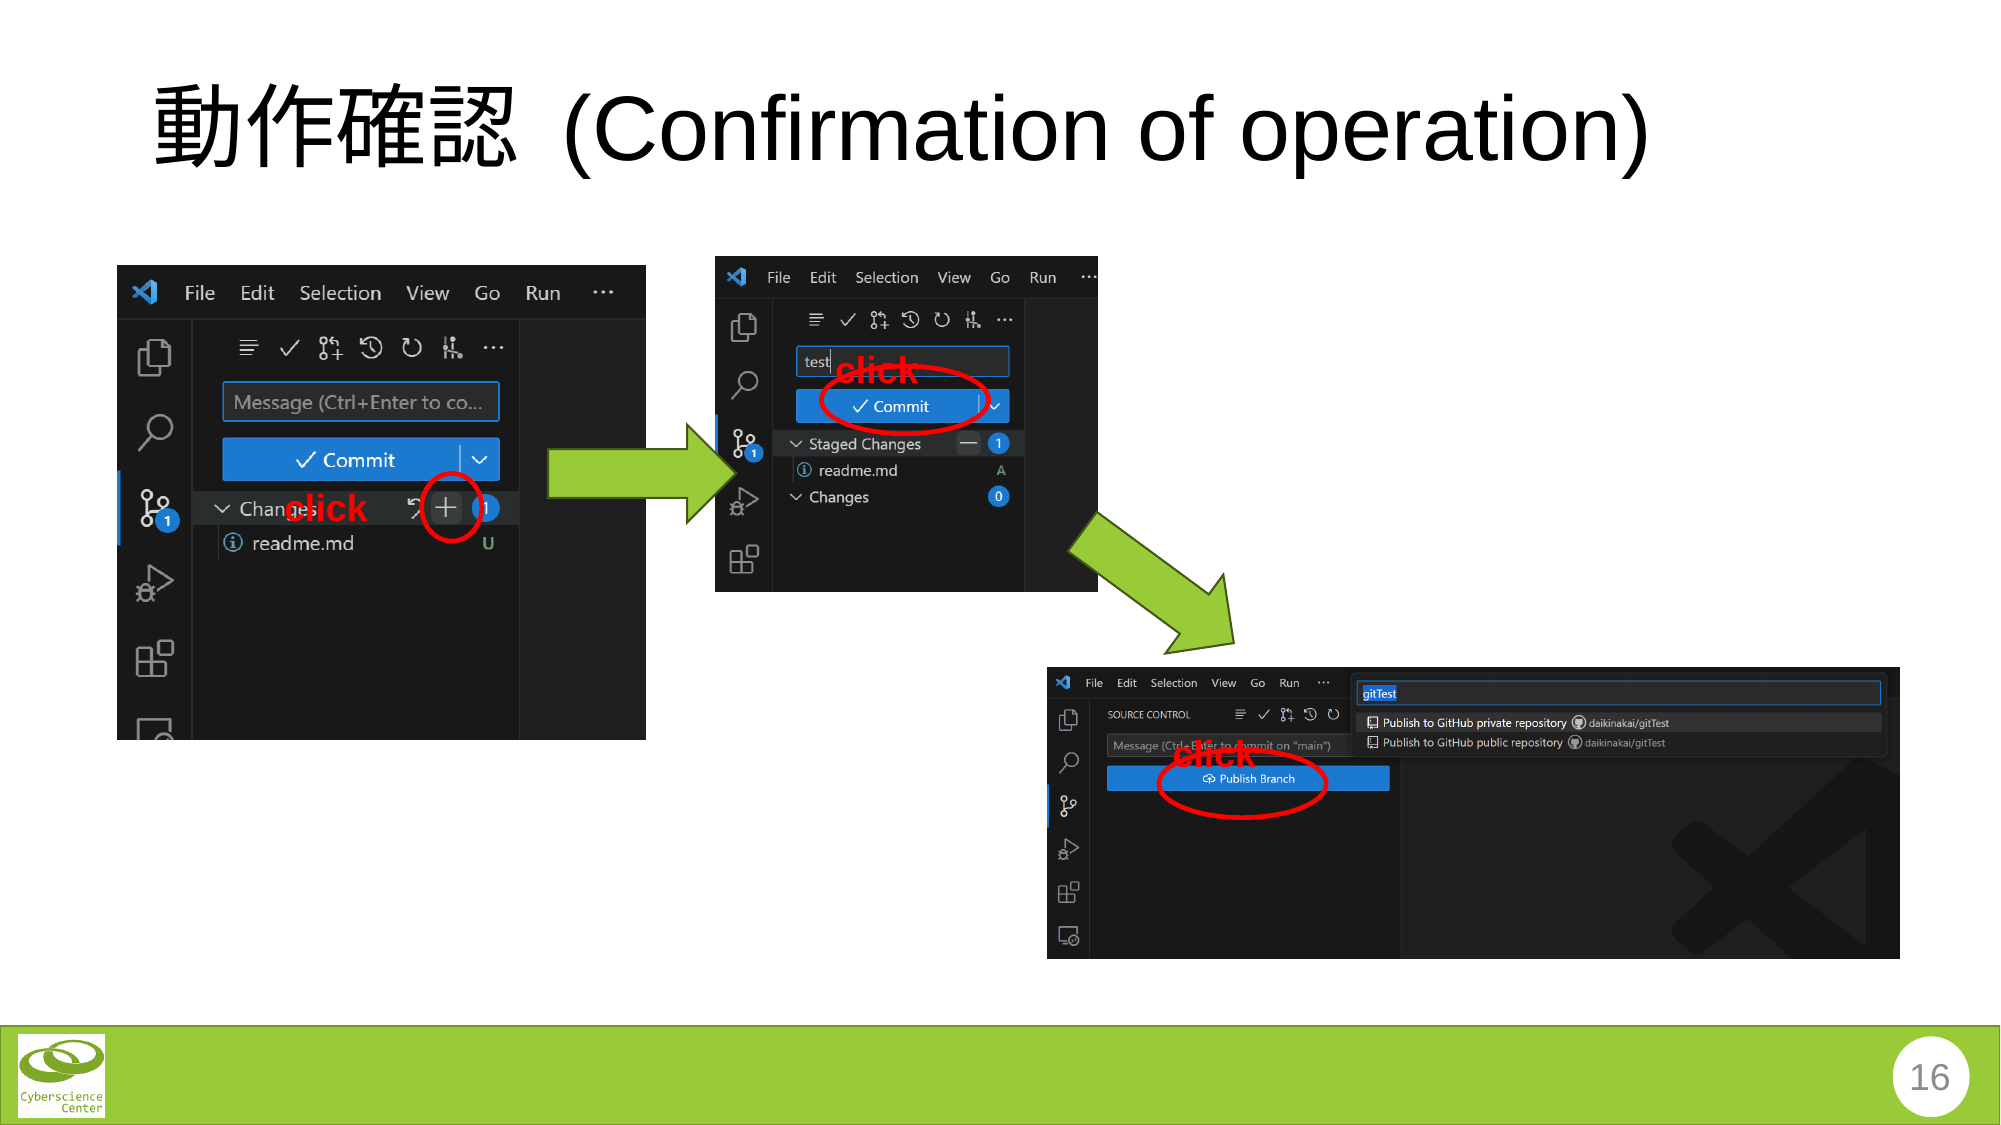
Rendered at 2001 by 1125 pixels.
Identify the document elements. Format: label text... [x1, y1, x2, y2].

slide_number 16 [1515, 1045, 1966, 1106]
text_box [1098, 511, 1235, 655]
text_box [646, 422, 715, 525]
picture [1047, 667, 1900, 959]
picture [715, 256, 1098, 592]
picture [117, 265, 646, 740]
title 動作確認 (Confirmation of operation) [137, 22, 1863, 240]
